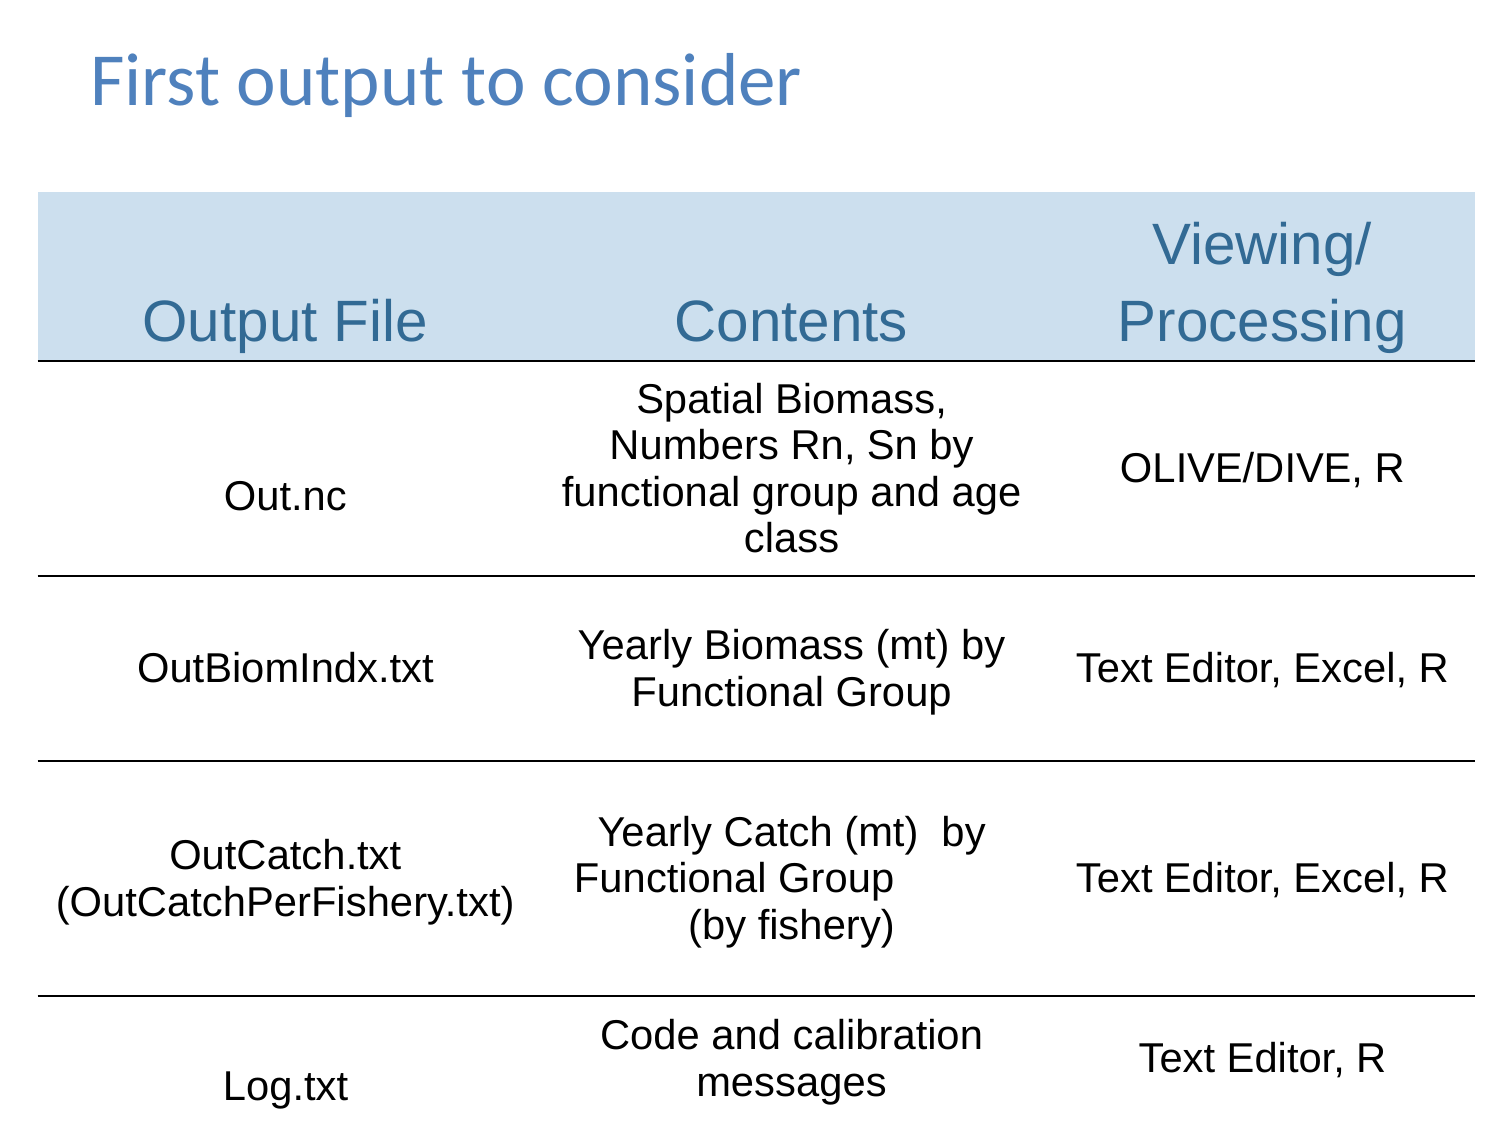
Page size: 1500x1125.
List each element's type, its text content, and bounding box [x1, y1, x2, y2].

table_cell OutCatch.txt (OutCatchPerFishery.txt) [38, 762, 533, 995]
table_cell Out.nc [38, 362, 533, 575]
table_cell Log.txt [38, 997, 533, 1121]
table_header Output File [38, 192, 533, 360]
table_cell Code and calibration messages [533, 997, 1050, 1121]
table_header Viewing/ Processing [1050, 192, 1475, 360]
table_cell Text Editor, R [1050, 997, 1475, 1121]
table_cell Yearly Biomass (mt) by Functional Group [533, 577, 1050, 760]
title First output to consider [75, 30, 1425, 144]
table_cell Spatial Biomass, Numbers Rn, Sn by functional group and age class [533, 362, 1050, 575]
table_cell Text Editor, Excel, R [1050, 577, 1475, 760]
table_header Contents [533, 192, 1050, 360]
table_cell OLIVE/DIVE, R [1050, 362, 1475, 575]
table_cell Yearly Catch (mt) by Functional Group (by fishery) [533, 762, 1050, 995]
table_cell Text Editor, Excel, R [1050, 762, 1475, 995]
table_cell OutBiomIndx.txt [38, 577, 533, 760]
